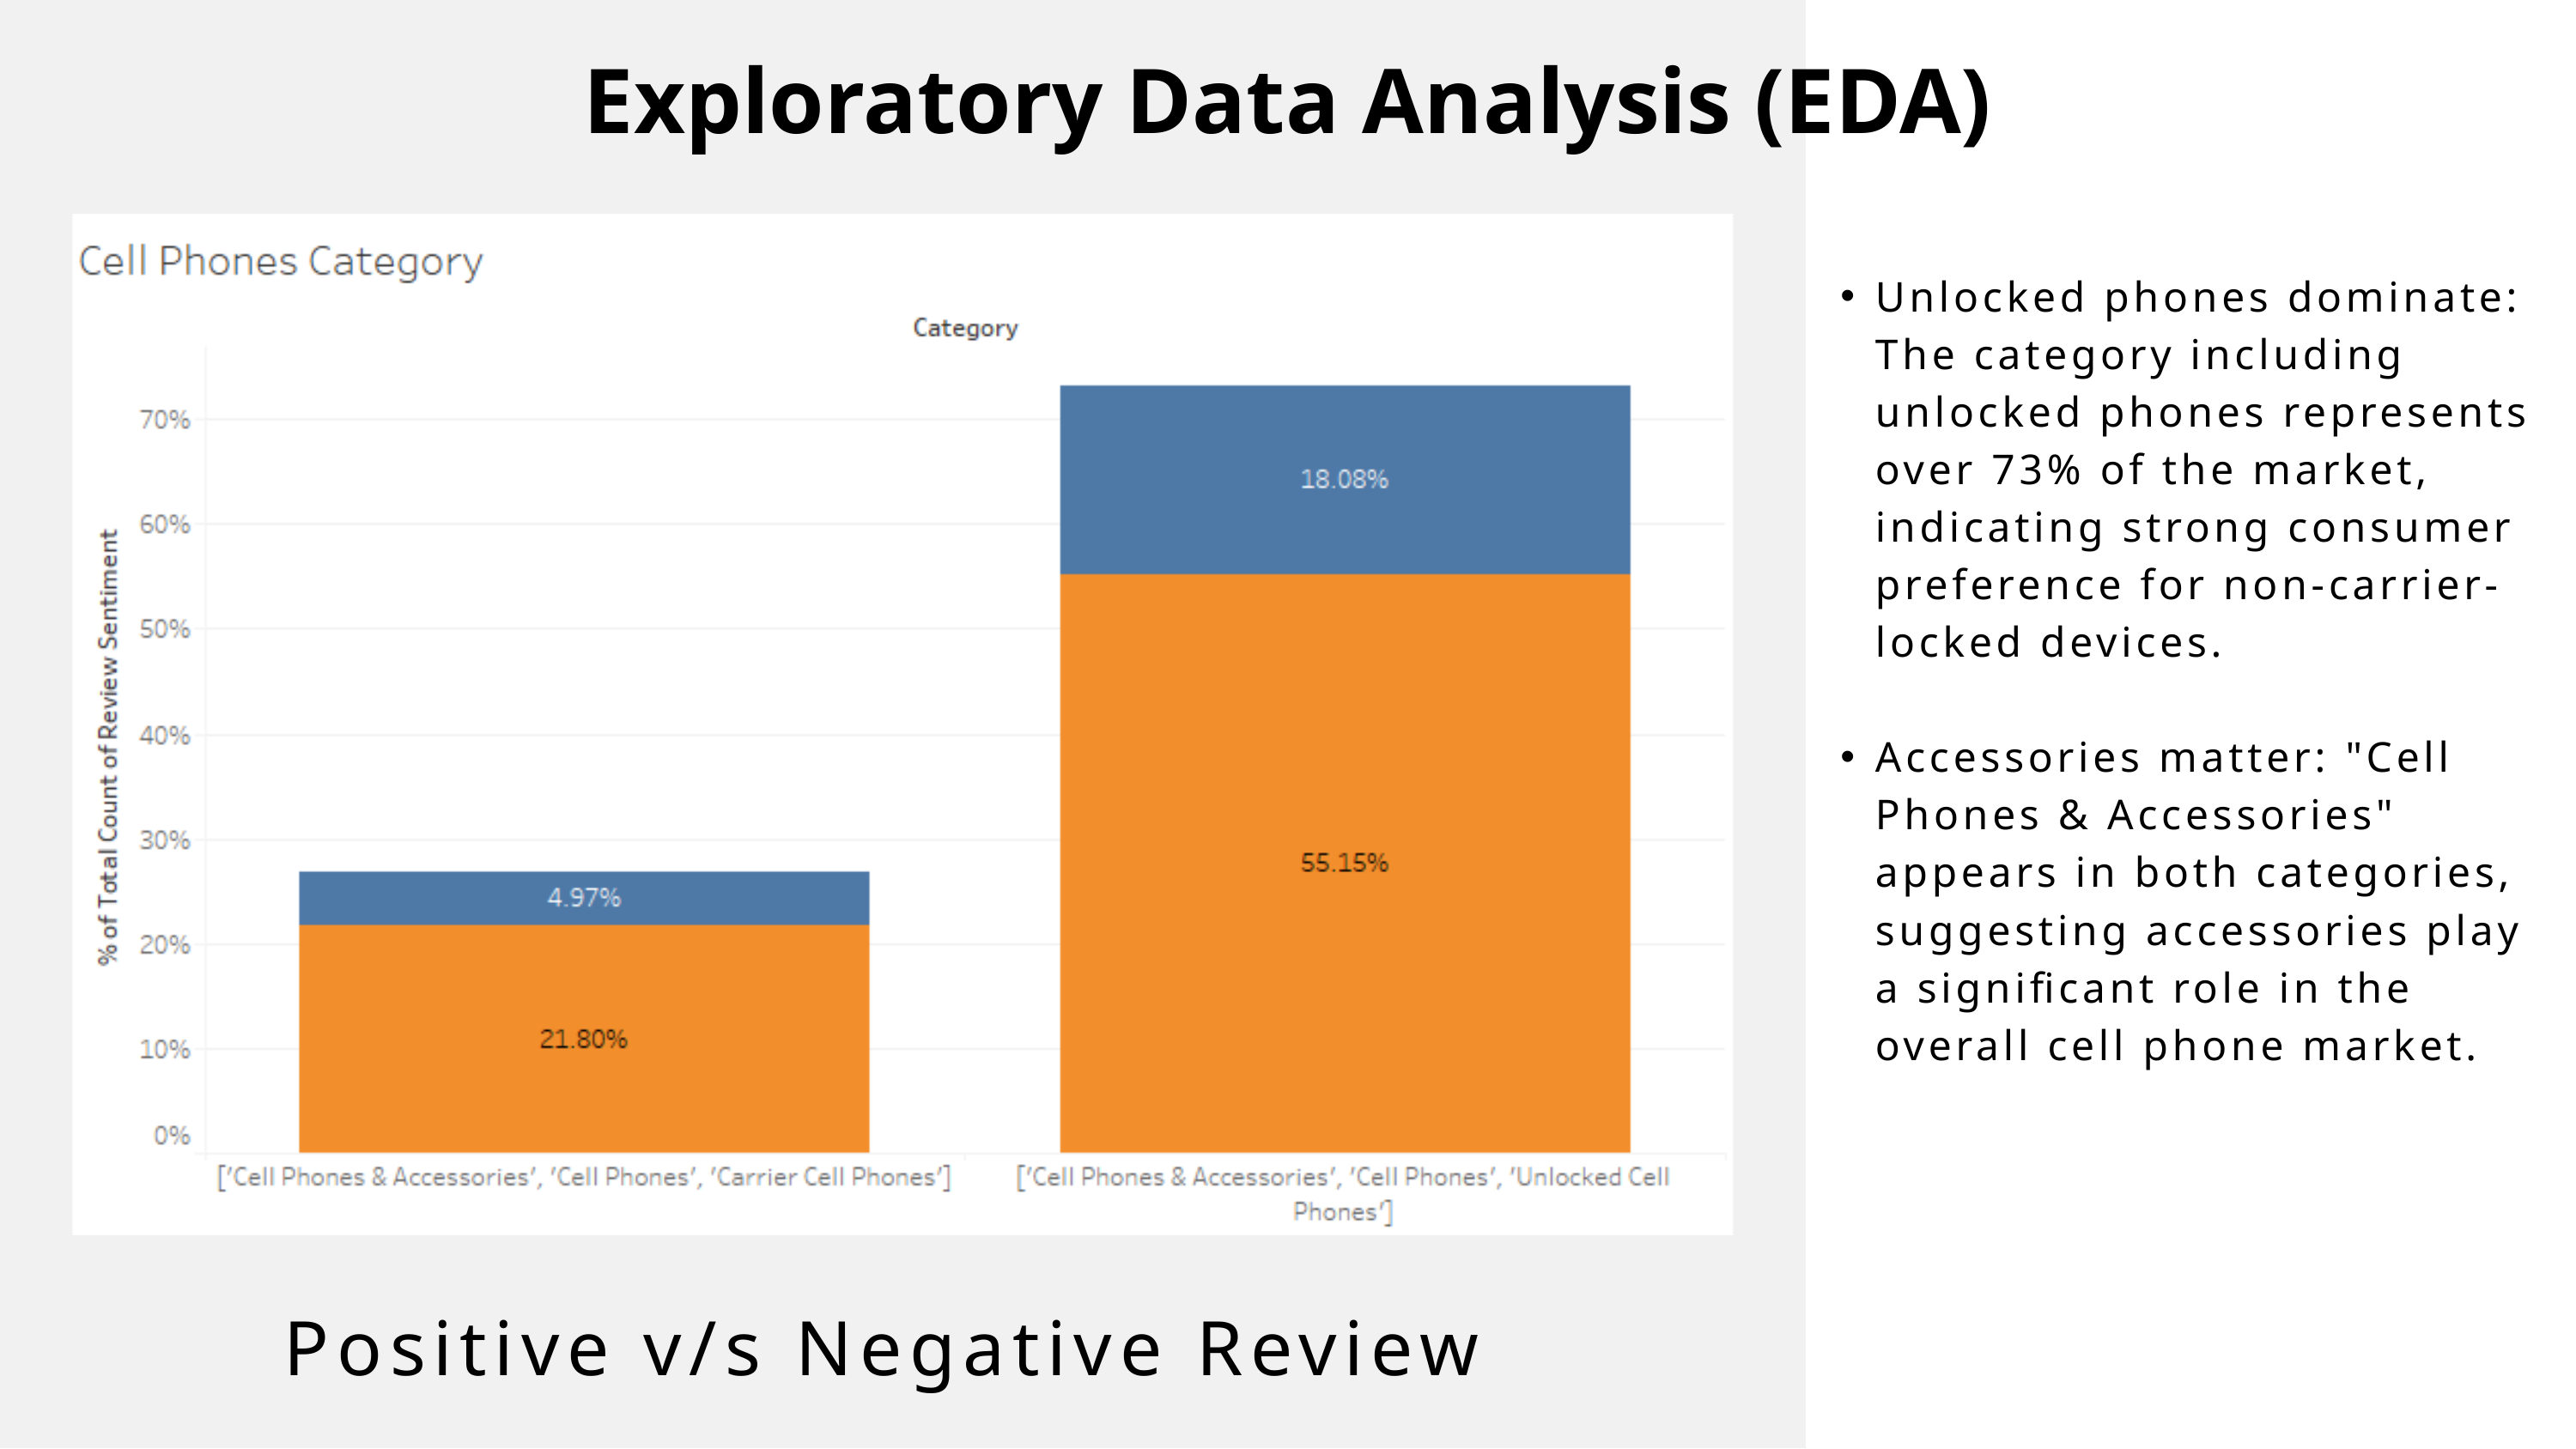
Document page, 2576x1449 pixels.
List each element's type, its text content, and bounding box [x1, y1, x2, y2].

text_box Exploratory Data Analysis (EDA) [1808, 26, 2342, 152]
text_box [0, 0, 1806, 1449]
text_box Unlocked phones dominate: The category including unlocked phones represents over 73% of the market, indicating strong consumer preference for non-carrier-locked devices. Accessories matter: "Cell Phones & Accessories" appears in both categories, suggesting accessories play a significant role in the overall cell phone market. [1808, 262, 2561, 1126]
